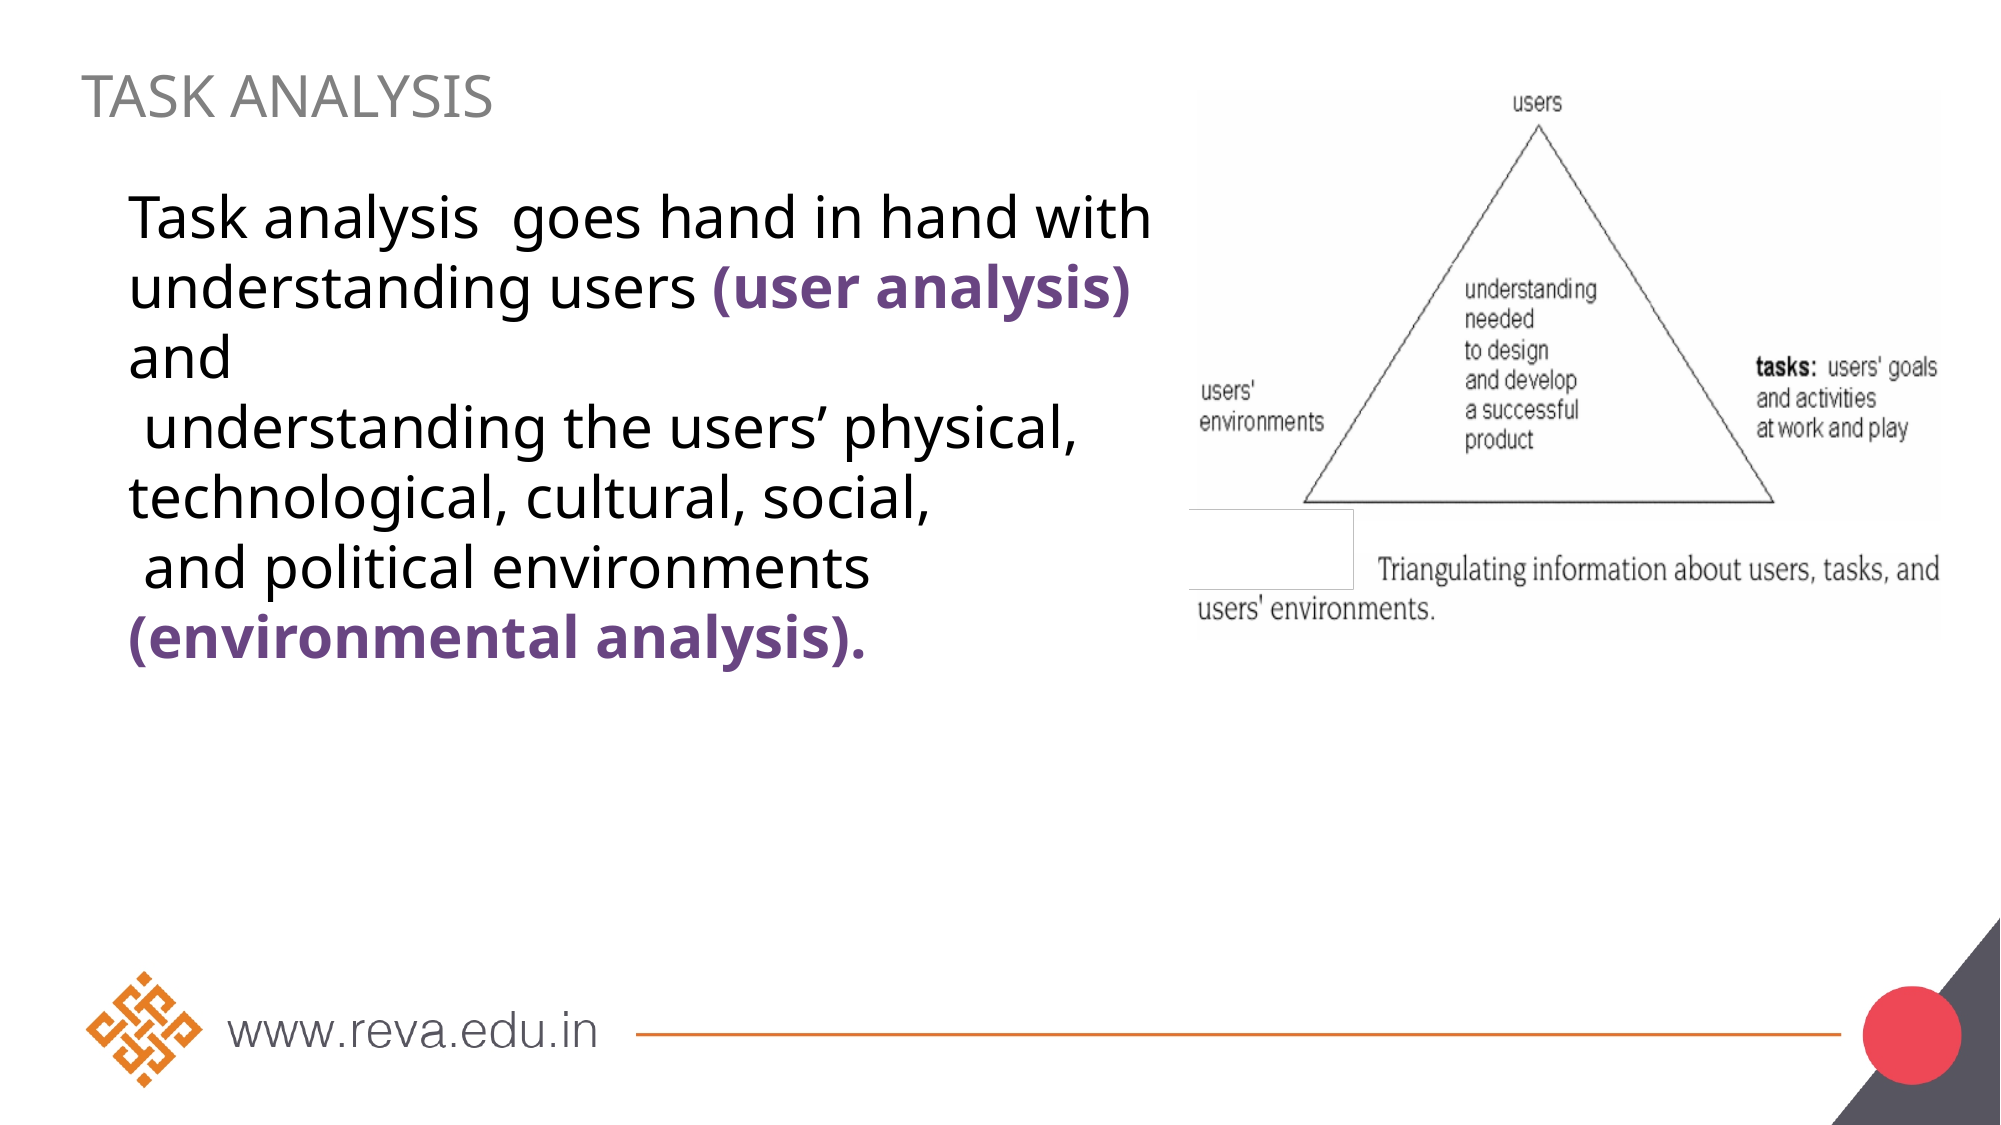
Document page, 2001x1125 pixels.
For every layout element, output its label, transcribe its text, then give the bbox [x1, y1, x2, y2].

picture [0, 0, 2000, 1125]
title Task analysis [66, 42, 1086, 156]
text_box Task analysis goes hand in hand with understanding users (user analysis) and understanding the users’ physical, technological, cultural, social, and political environments (environmental analysis). [114, 172, 1237, 748]
